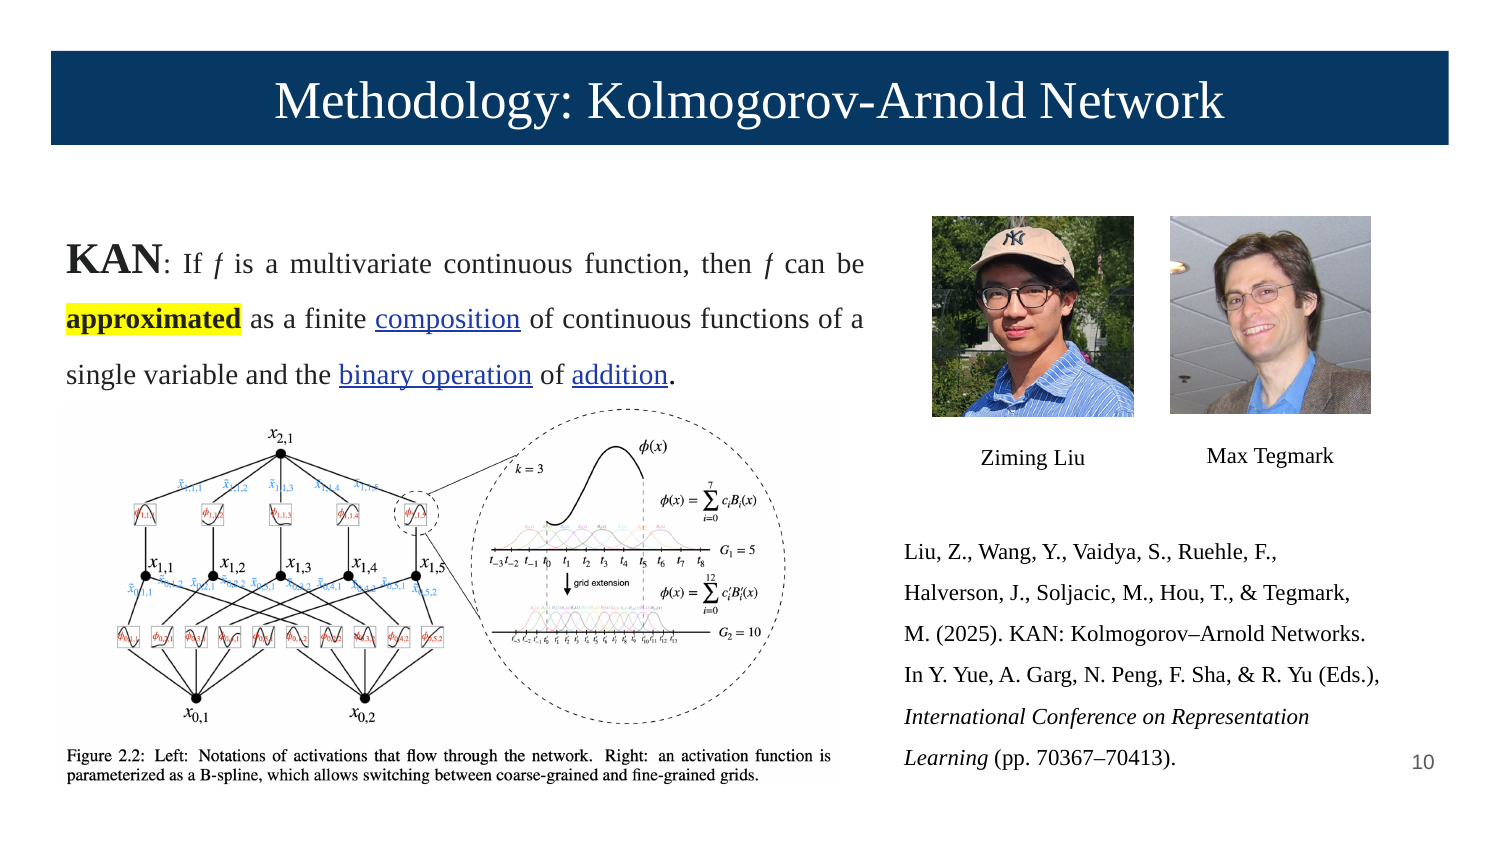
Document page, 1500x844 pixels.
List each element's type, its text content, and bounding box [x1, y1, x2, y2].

picture [1170, 216, 1371, 415]
text_box Ziming Liu [949, 430, 1116, 482]
text_box Liu, Z., Wang, Y., Vaidya, S., Ruehle, F., Halverson, J., Soljacic, M., Hou, T., & Tegmark, M. (2025). KAN: Kolmogorov–Arnold Networks. In Y. Yue, A. Garg, N. Peng, F. Sha, & R. Yu (Eds.), International Conference on Representation Learning (pp. 70367–70413). [889, 507, 1397, 785]
text_box Methodology: Kolmogorov-Arnold Network [51, 50, 1449, 145]
text_box KAN: If f is a multivariate continuous function, then f can be approximated as a finite composition of continuous functions of a single variable and the binary operation of addition. [51, 188, 880, 406]
slide_number ‹#› [1359, 729, 1450, 794]
text_box Max Tegmark [1170, 429, 1371, 481]
picture [932, 216, 1134, 417]
picture [59, 402, 841, 787]
